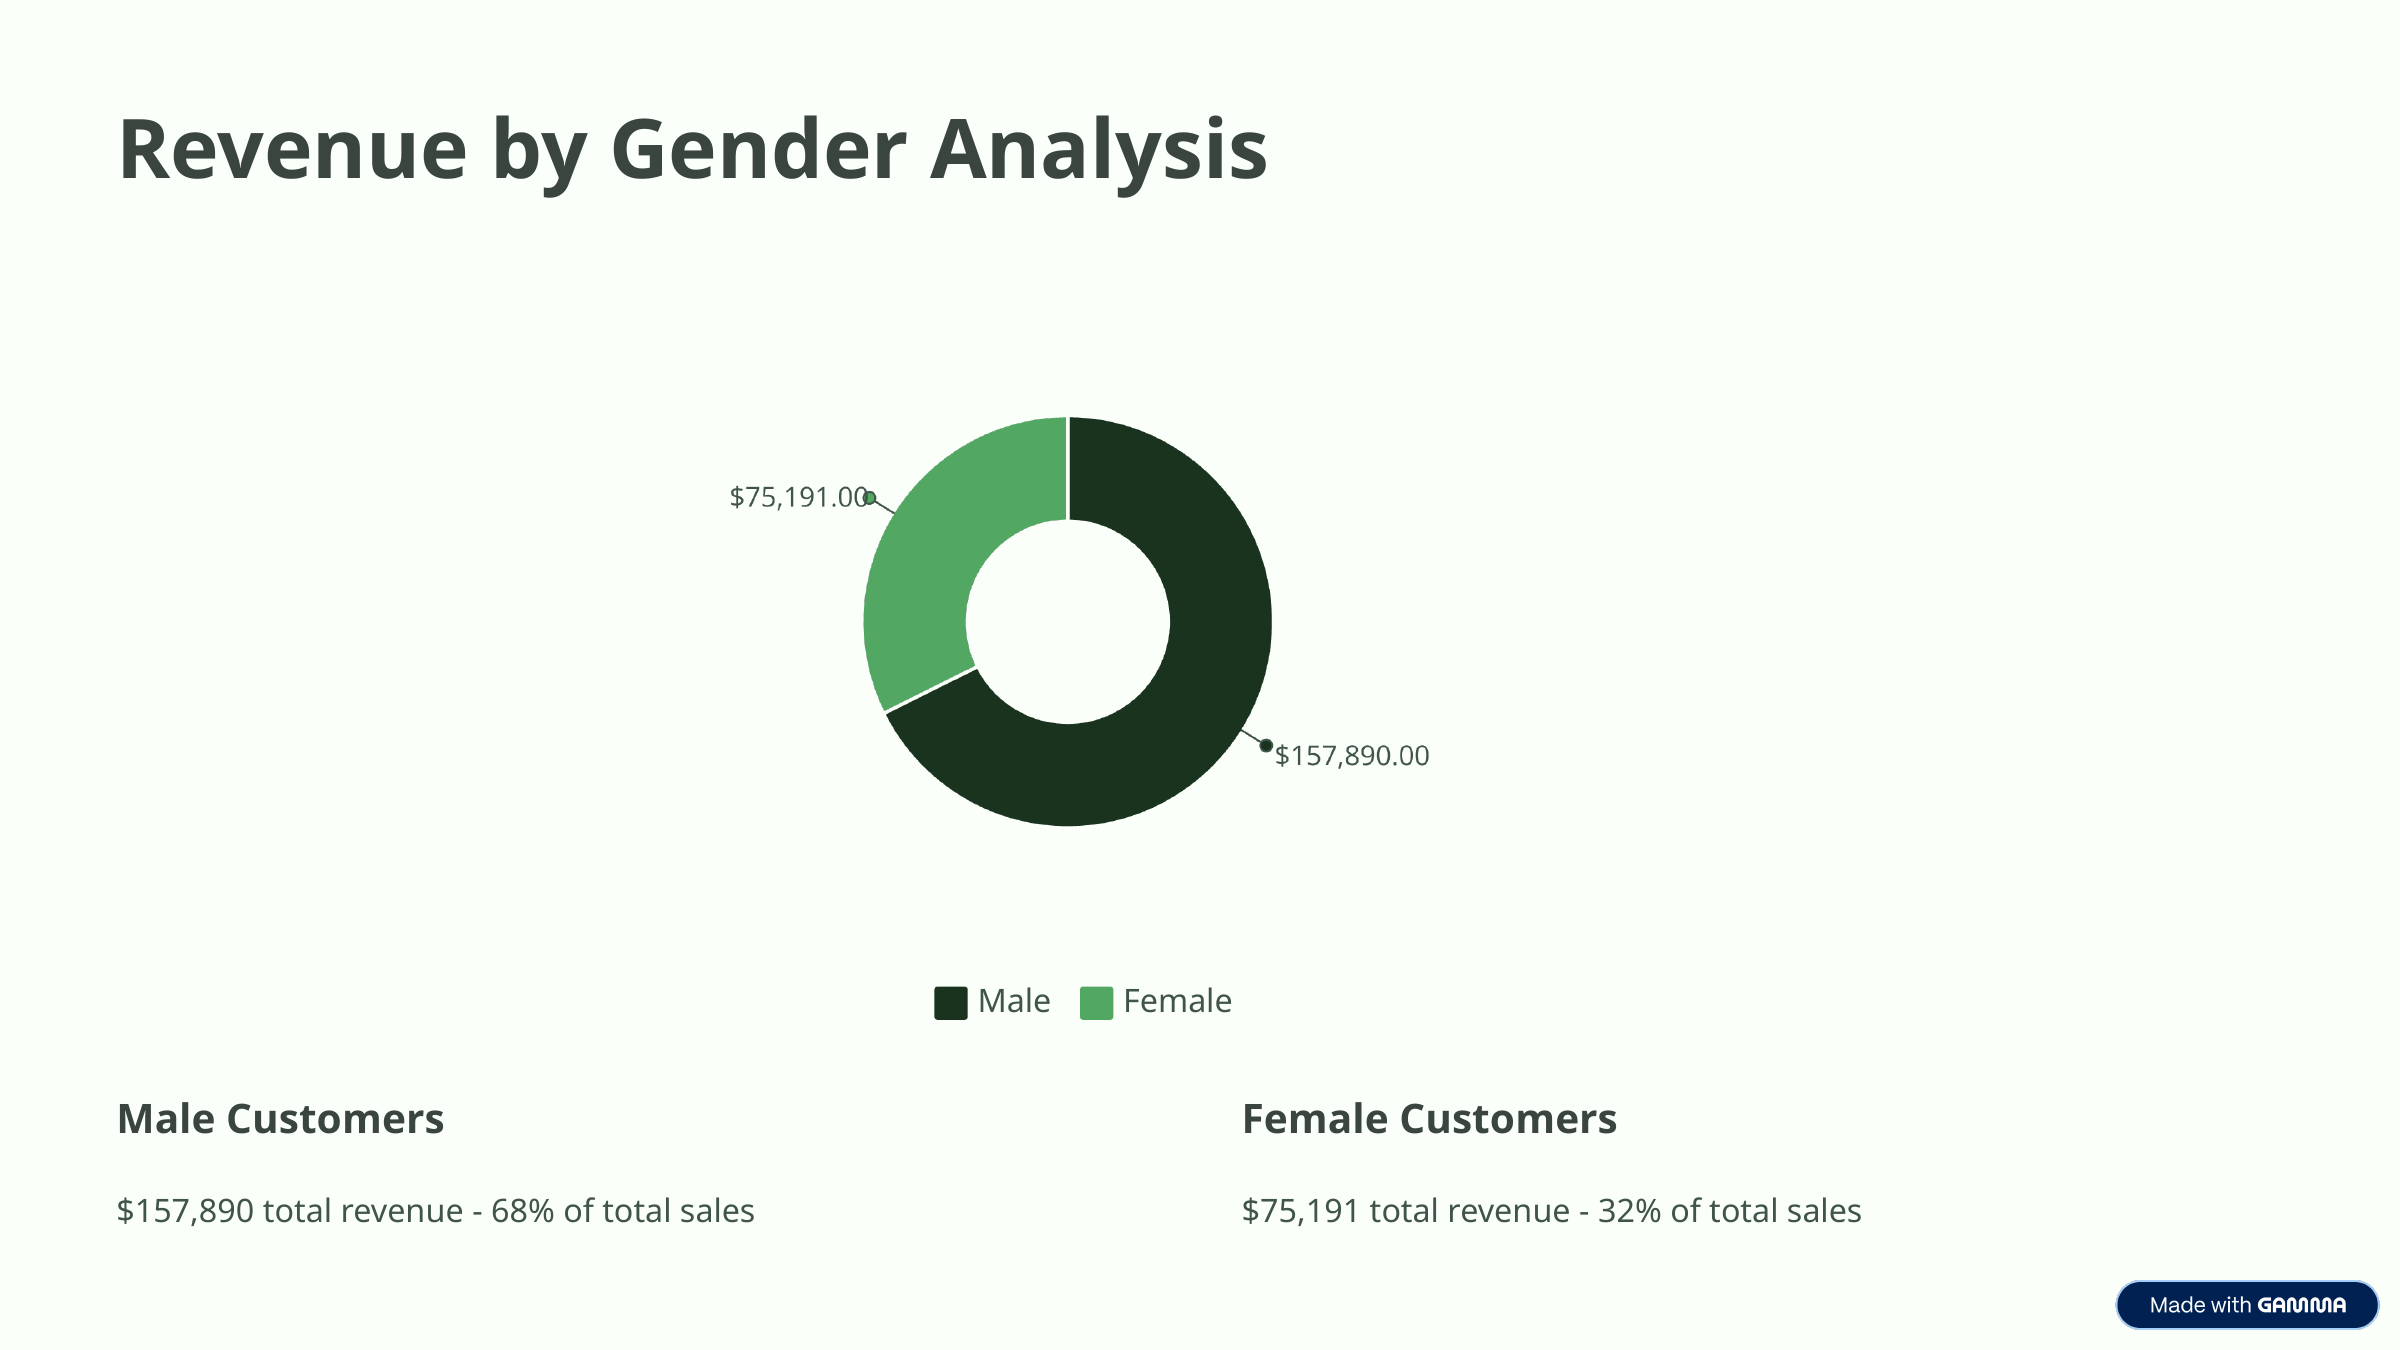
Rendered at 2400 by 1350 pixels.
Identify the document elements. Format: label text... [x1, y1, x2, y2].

text_box $75,191 total revenue - 32% of total sales [1241, 1175, 2285, 1229]
picture [2106, 1271, 2389, 1339]
text_box [1080, 986, 1114, 1020]
text_box Revenue by Gender Analysis [116, 91, 1304, 196]
text_box [934, 986, 968, 1020]
text_box Male [977, 986, 1055, 1020]
text_box Female Customers [1241, 1090, 1658, 1143]
text_box $157,890 total revenue - 68% of total sales [116, 1175, 1160, 1229]
text_box Female [1123, 986, 1238, 1020]
text_box Male Customers [116, 1090, 532, 1143]
picture [116, 261, 2019, 982]
